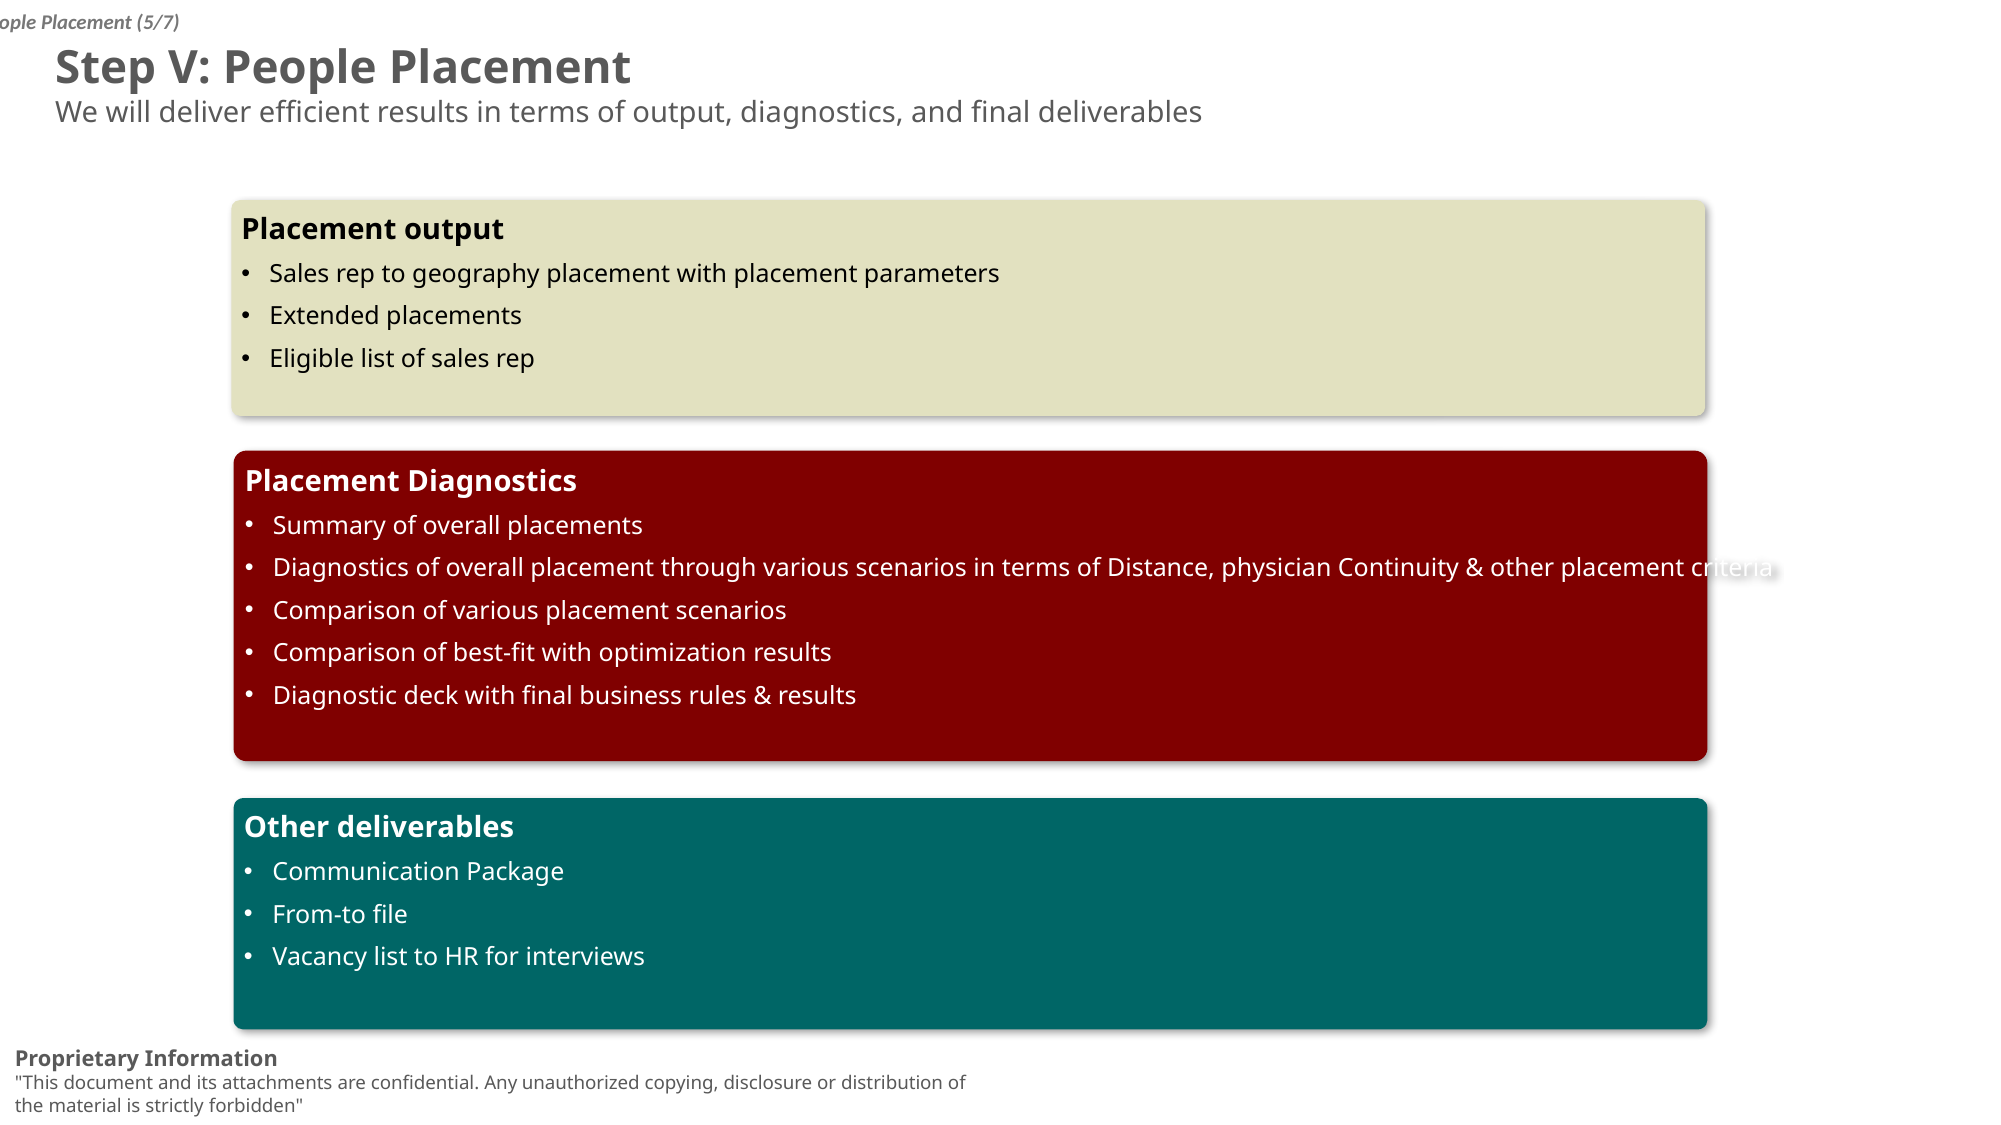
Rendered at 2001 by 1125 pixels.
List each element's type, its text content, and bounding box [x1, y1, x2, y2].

text_box Placement Diagnostics Summary of overall placements Diagnostics of overall placement through various scenarios in terms of Distance, physician Continuity & other placement criteria Comparison of various placement scenarios Comparison of best-fit with optimization results Diagnostic deck with final business rules & results [233, 450, 1708, 762]
text_box Step V: People Placement We will deliver efficient results in terms of output, diagnostics, and final deliverables [40, 30, 1866, 136]
text_box People Placement (5/7) [0, 1, 272, 42]
text_box Other deliverables Communication Package From-to file Vacancy list to HR for interviews [233, 798, 1708, 1030]
text_box Placement output Sales rep to geography placement with placement parameters Extended placements Eligible list of sales rep [231, 200, 1706, 416]
